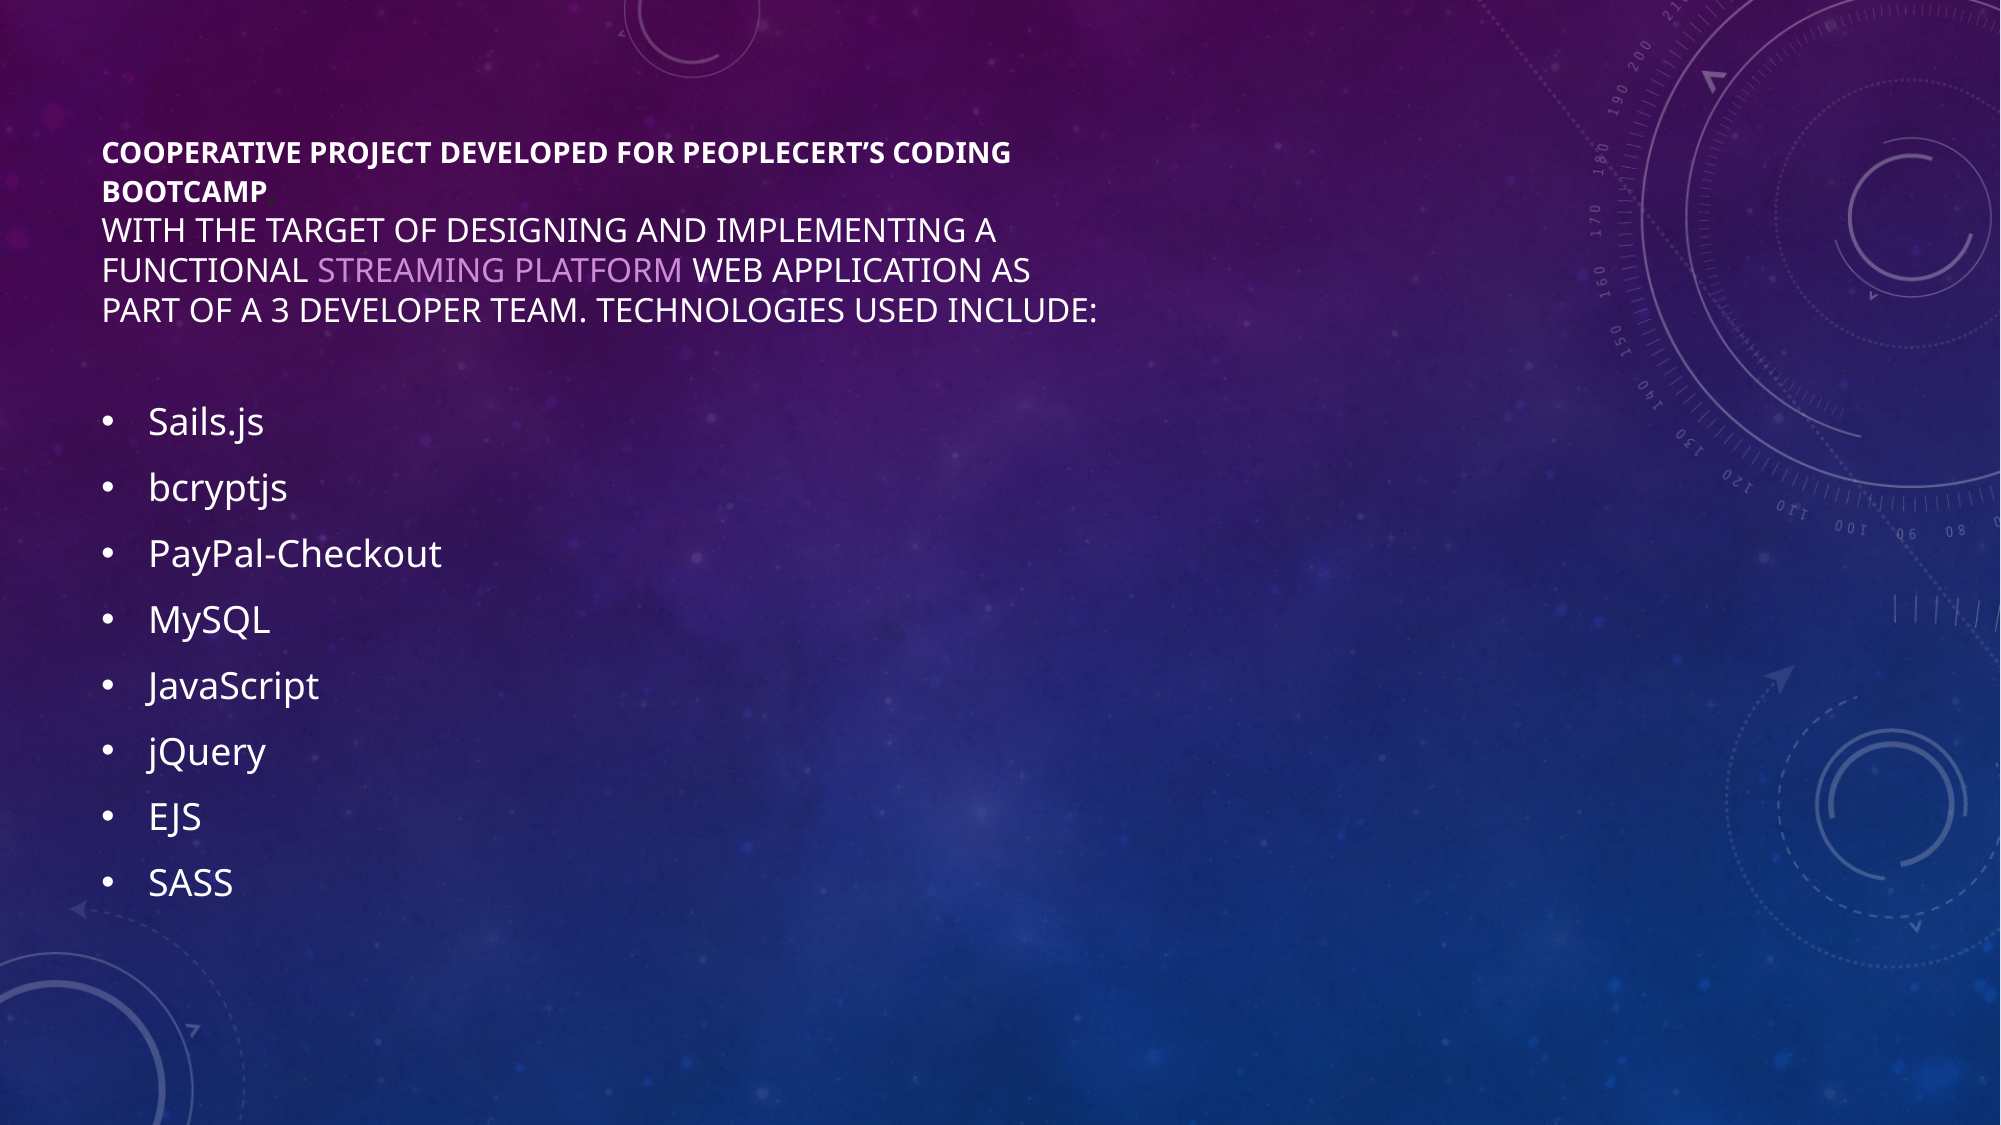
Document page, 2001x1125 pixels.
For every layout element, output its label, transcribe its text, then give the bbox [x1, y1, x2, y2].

title Cooperative project developed for Peoplecert’s Coding Bootcamp, with the target of designing and implementing a functional streaming platform web application as part of a 3 developer team. Technologies used include: [86, 112, 1117, 352]
list Sails.js bcryptjs PayPal-Checkout MySQL JavaScript jQuery EJS SASS [86, 384, 1117, 984]
picture [0, 0, 2001, 1125]
